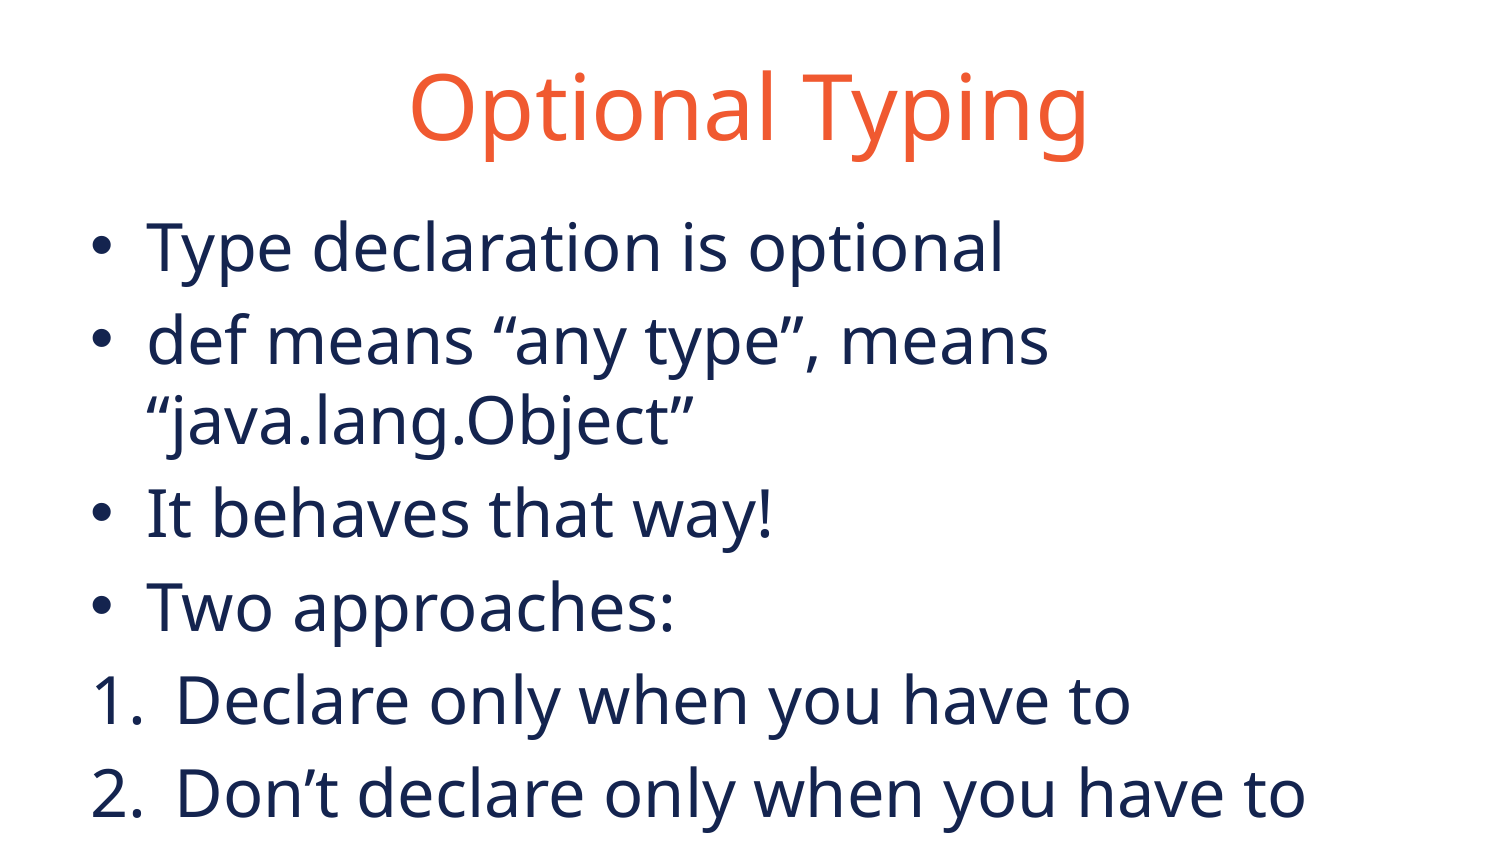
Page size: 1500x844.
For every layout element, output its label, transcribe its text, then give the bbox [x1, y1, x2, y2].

title Optional Typing [75, 33, 1425, 175]
list Type declaration is optional def means “any type”, means “java.lang.Object” It behaves that way! Two approaches: Declare only when you have to Don’t declare only when you have to [75, 196, 1425, 823]
